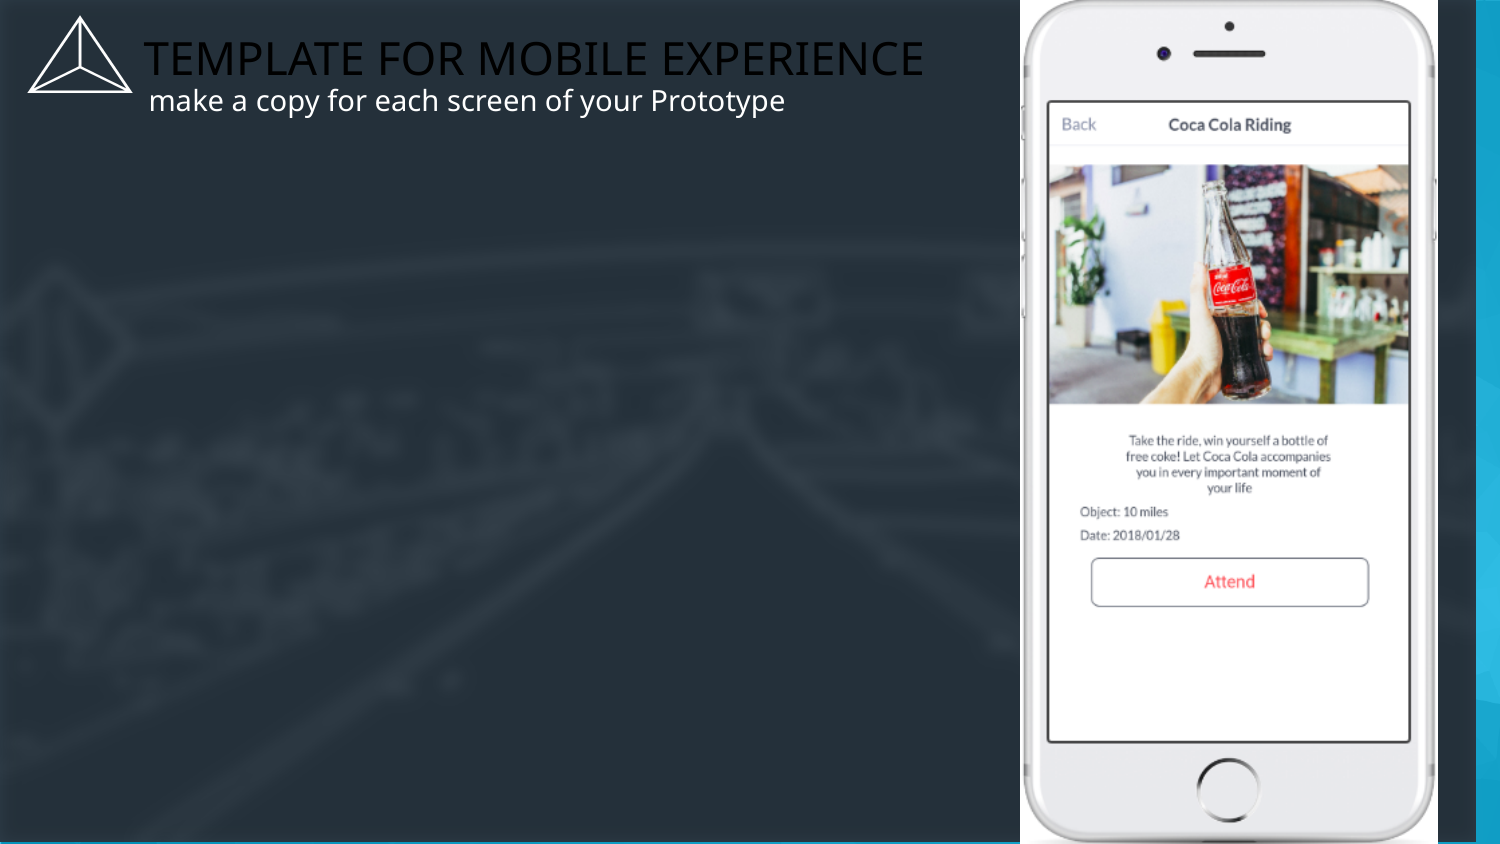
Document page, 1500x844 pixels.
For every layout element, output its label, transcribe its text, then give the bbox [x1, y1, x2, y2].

text_box make a copy for each screen of your Prototype [163, 73, 1001, 126]
text_box TEMPLATE FOR MOBILE EXPERIENCE [160, 0, 1001, 73]
picture [0, 0, 1500, 844]
